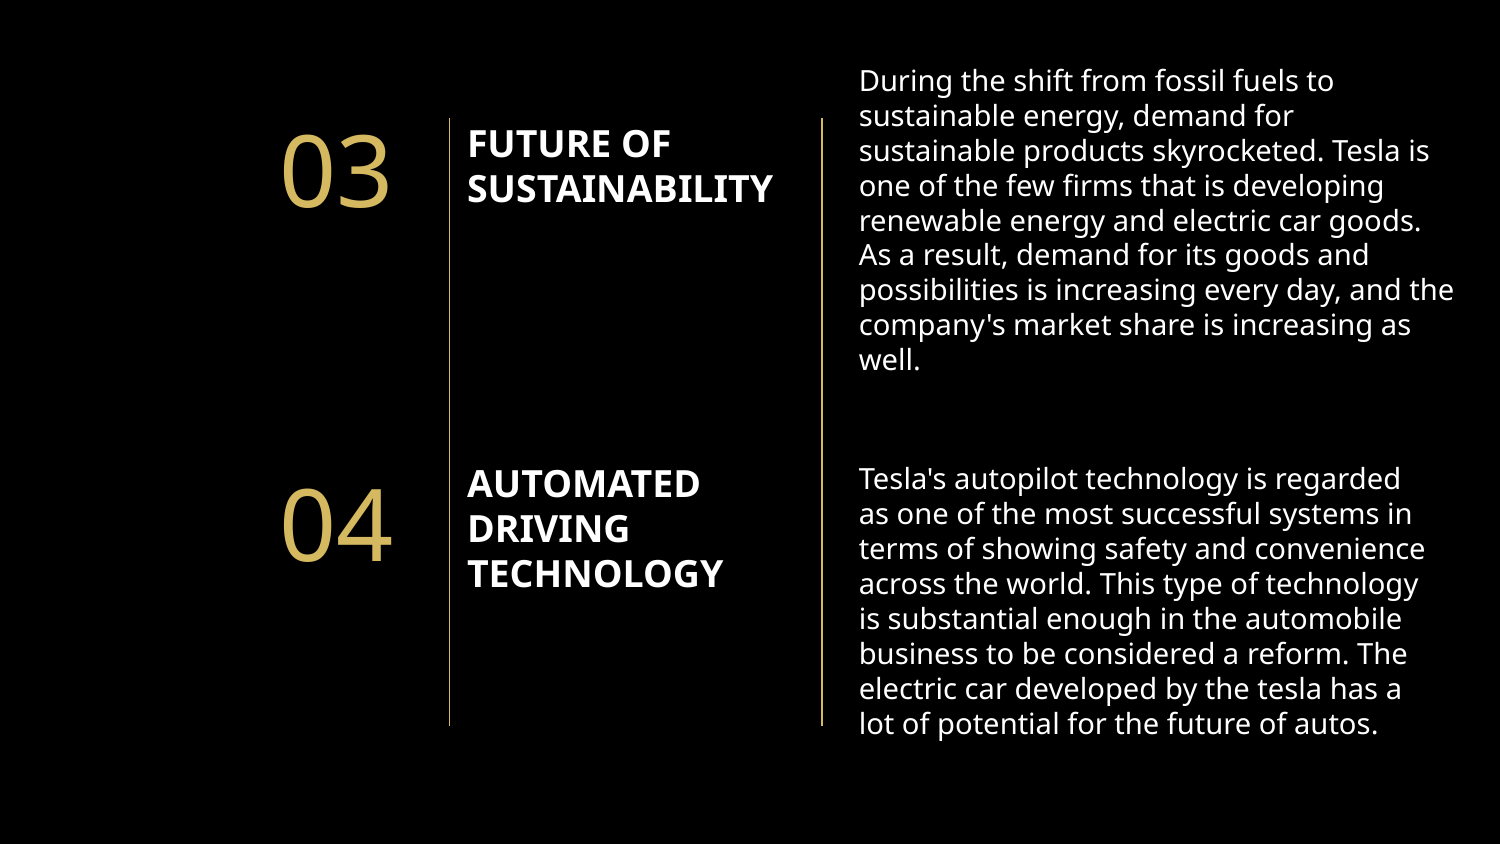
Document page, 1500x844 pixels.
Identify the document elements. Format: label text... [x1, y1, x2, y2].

title 04 [158, 468, 409, 576]
title 03 [158, 113, 409, 221]
title FUTURE OF SUSTAINABILITY [452, 117, 817, 226]
subtitle Tesla's autopilot technology is regarded as one of the most successful systems in terms of showing safety and convenience across the world. This type of technology is substantial enough in the automobile business to be considered a reform. The electric car developed by the tesla has a lot of potential for the future of autos. [843, 439, 1447, 755]
subtitle During the shift from fossil fuels to sustainable energy, demand for sustainable products skyrocketed. Tesla is one of the few firms that is developing renewable energy and electric car goods. As a result, demand for its goods and possibilities is increasing every day, and the company's market share is increasing as well. [843, 108, 1473, 392]
title AUTOMATED DRIVING TECHNOLOGY [452, 461, 817, 611]
